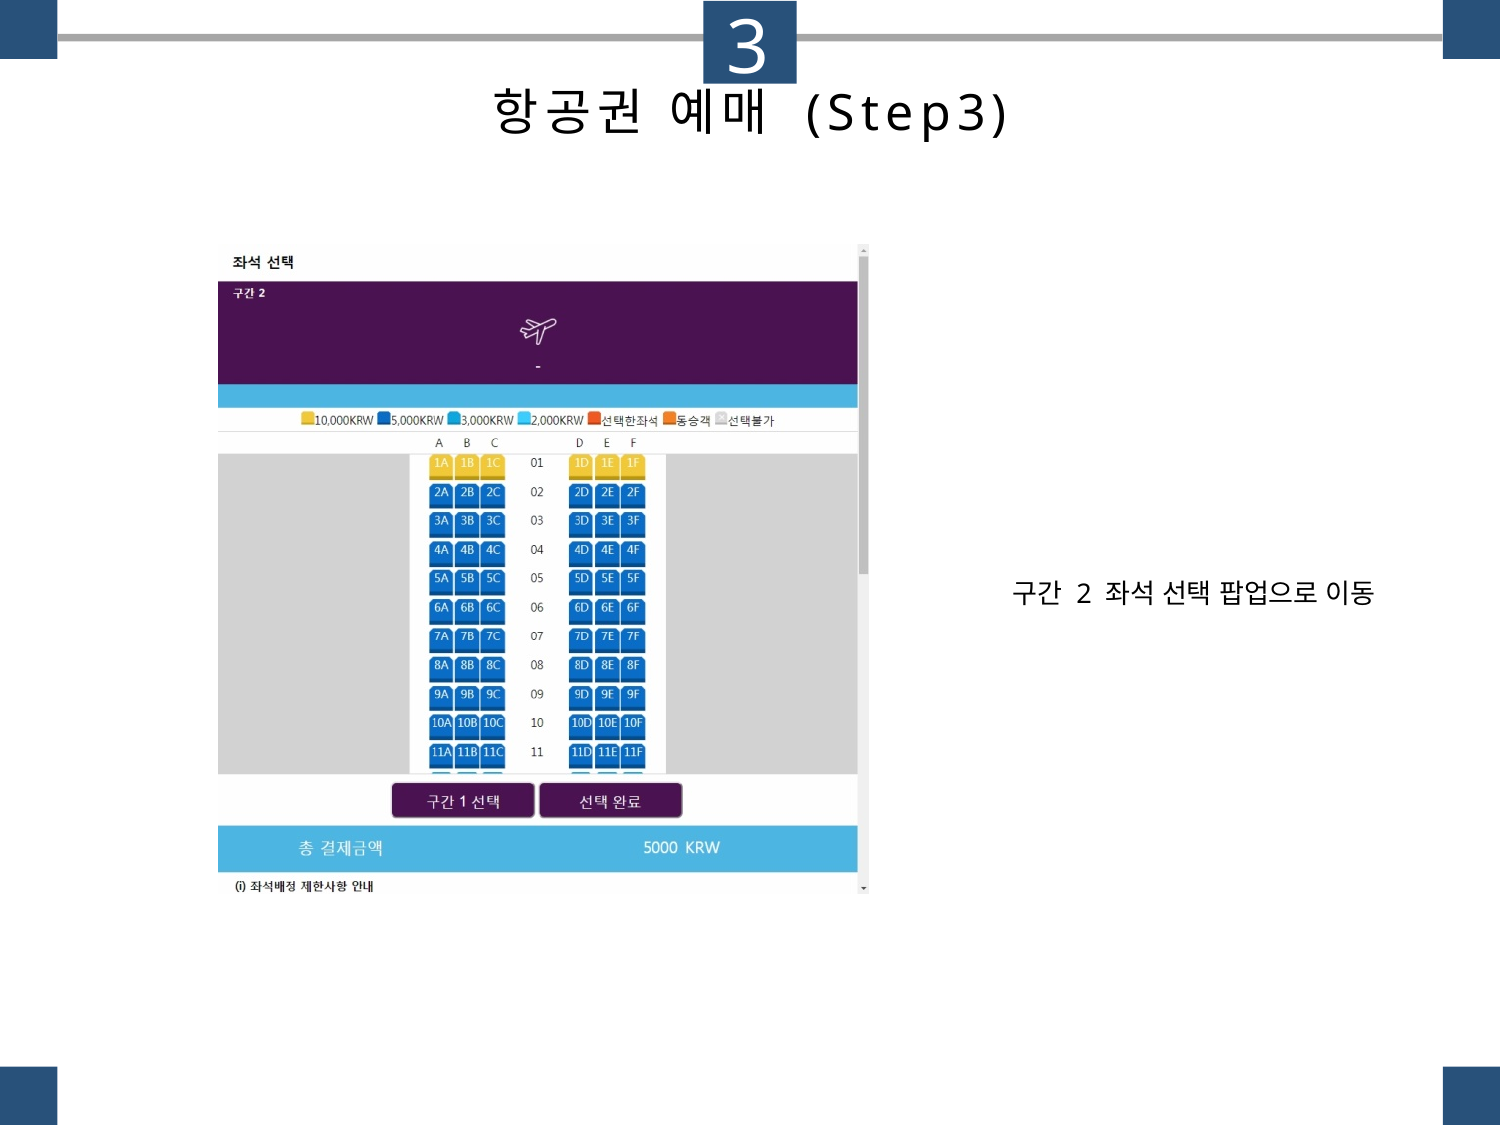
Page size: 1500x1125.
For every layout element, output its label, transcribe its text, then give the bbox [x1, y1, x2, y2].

text_box 3 [683, 0, 814, 96]
picture [218, 243, 869, 895]
text_box [814, 32, 1444, 43]
text_box 항공권 예매 (Step3) [436, 73, 1063, 148]
text_box 구간 2 좌석 선택 팝업으로 이동 [997, 568, 1443, 617]
text_box [55, 32, 683, 43]
